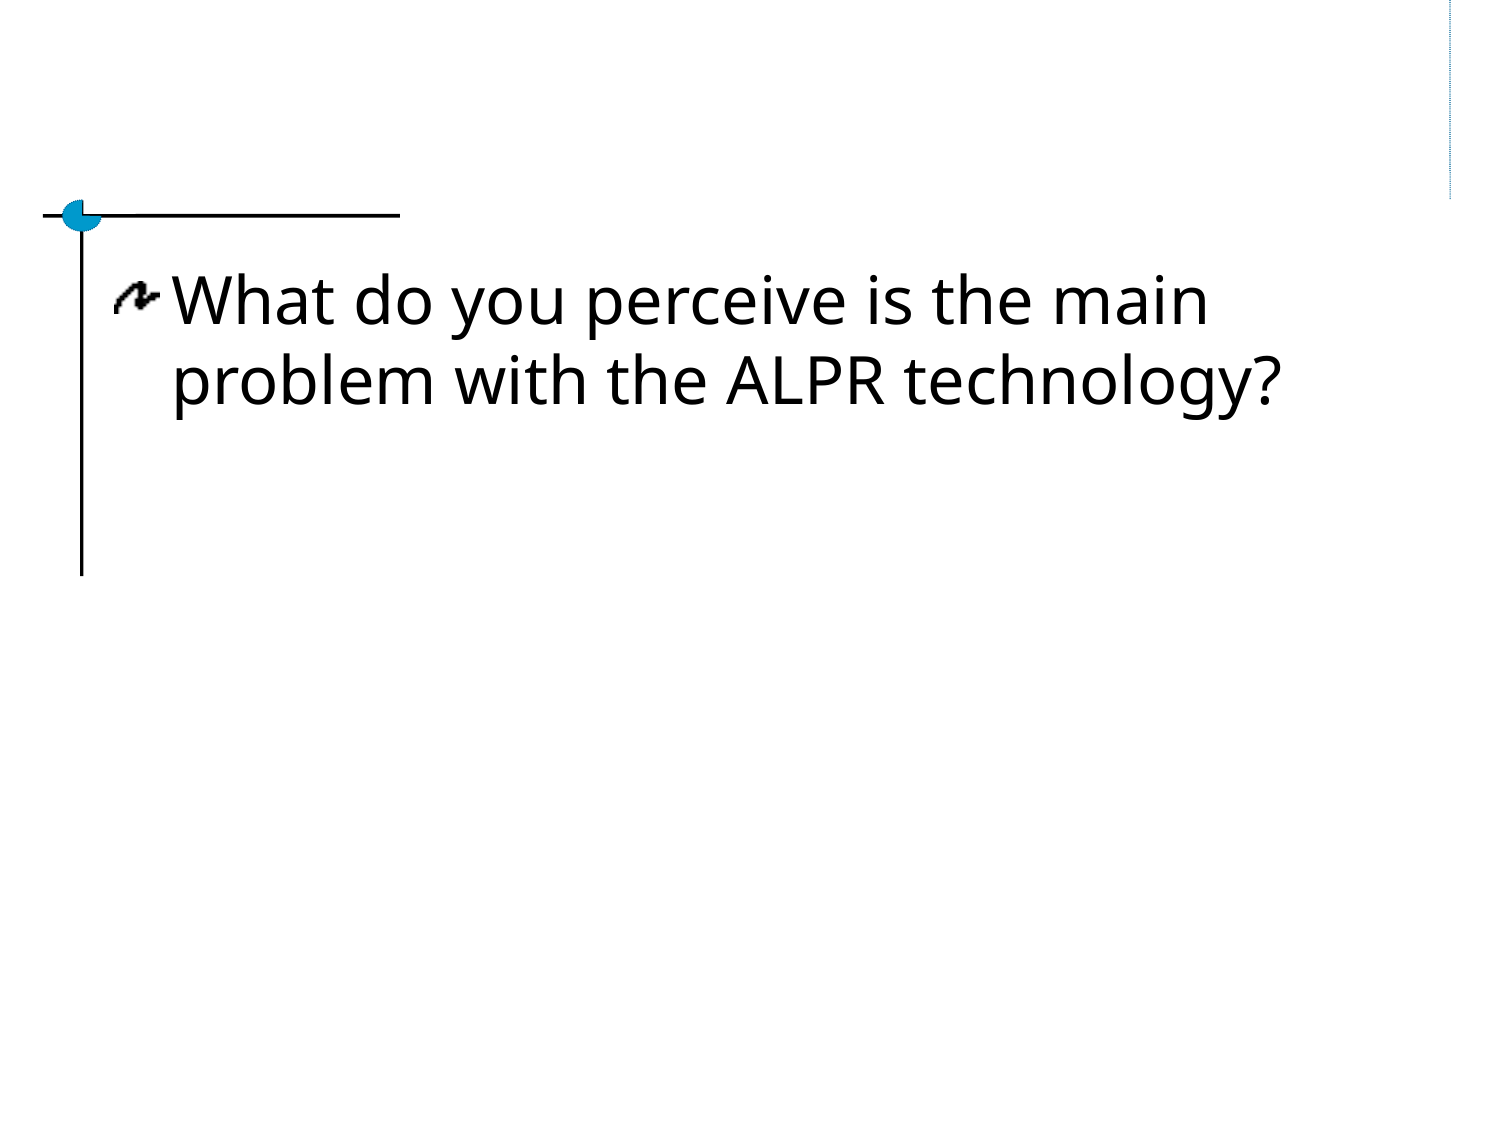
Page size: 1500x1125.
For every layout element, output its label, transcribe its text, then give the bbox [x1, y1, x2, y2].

picture [114, 281, 160, 314]
list What do you perceive is the main problem with the ALPR technology? [99, 249, 1438, 1038]
